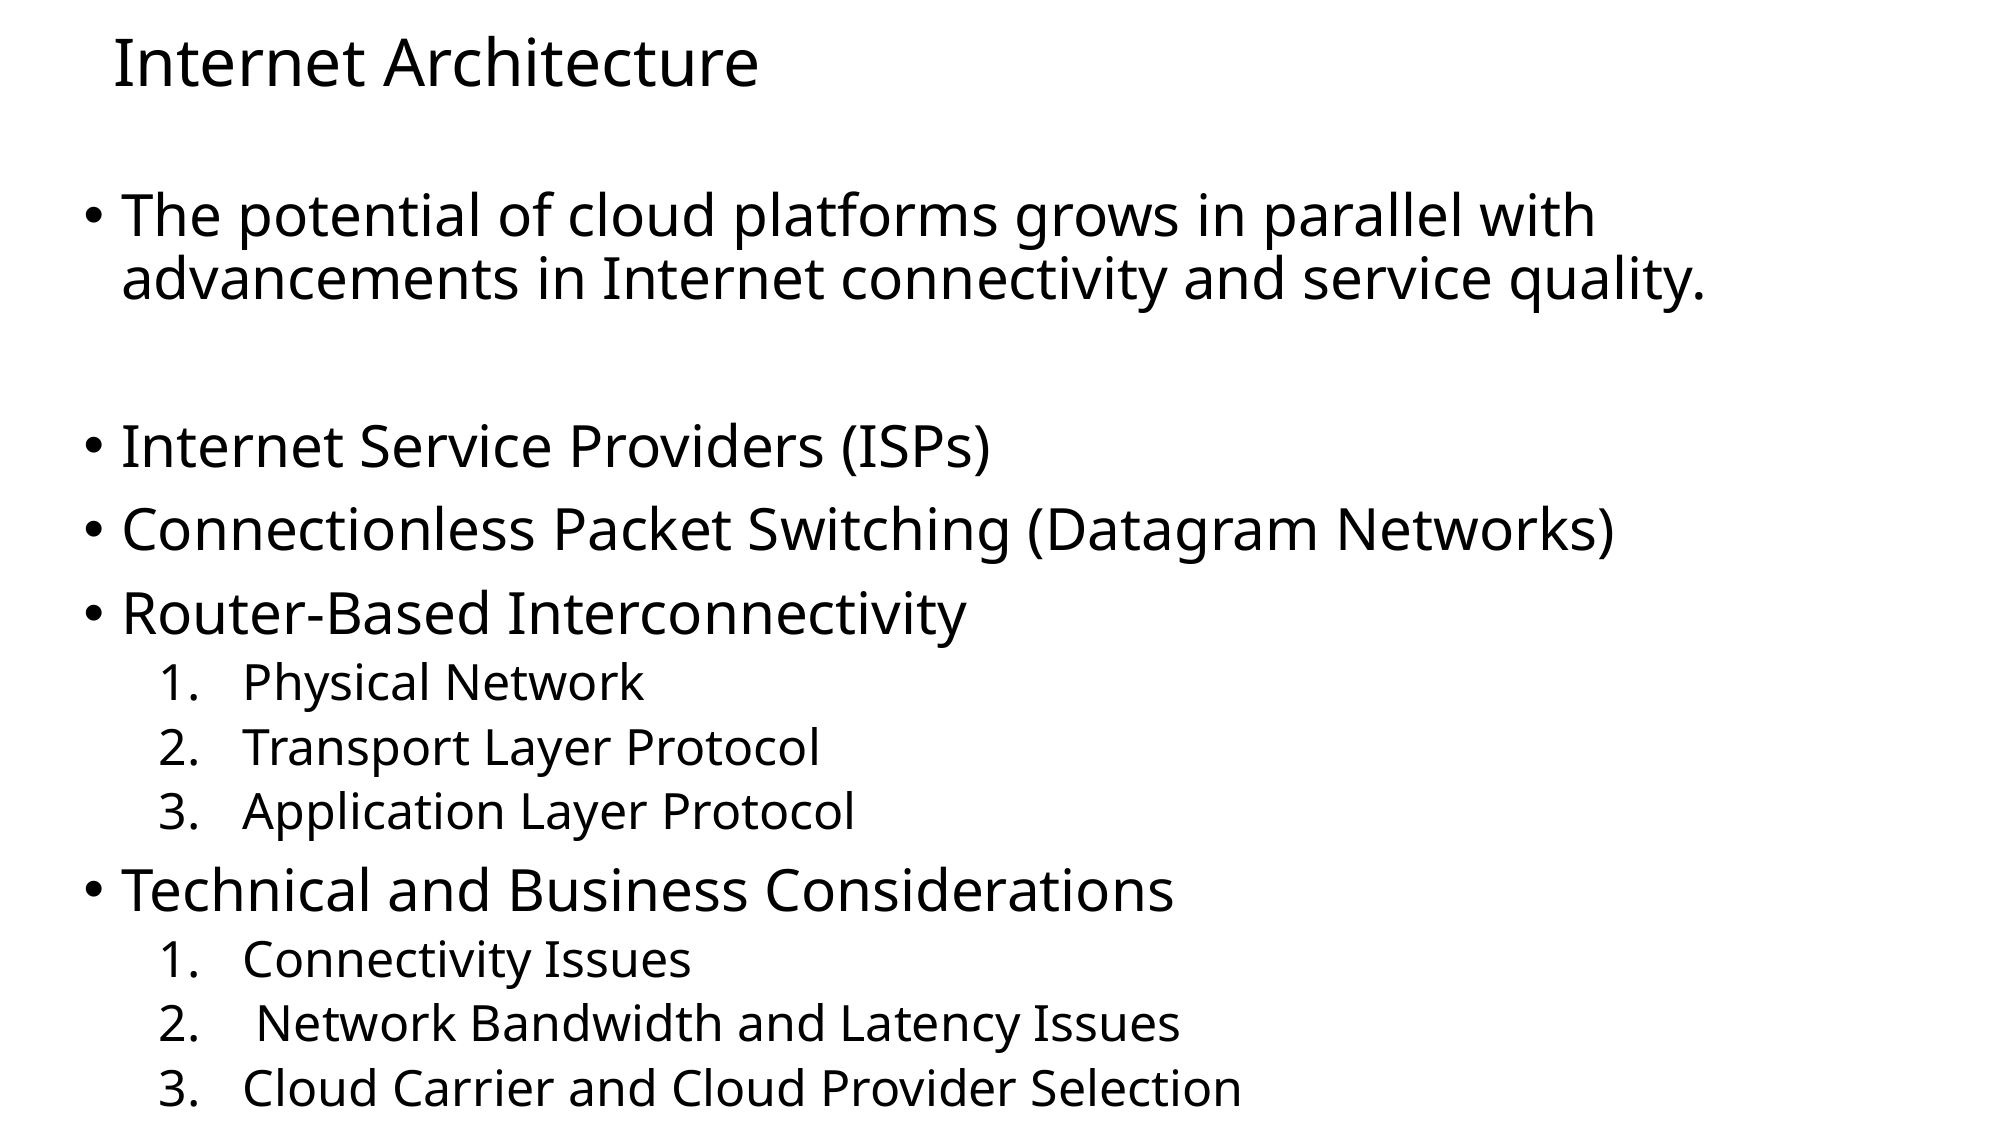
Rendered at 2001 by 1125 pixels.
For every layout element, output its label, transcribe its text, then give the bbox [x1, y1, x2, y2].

title Internet Architecture [98, 22, 1824, 110]
list The potential of cloud platforms grows in parallel with advancements in Internet connectivity and service quality. Internet Service Providers (ISPs) Connectionless Packet Switching (Datagram Networks) Router-Based Interconnectivity Physical Network Transport Layer Protocol Application Layer Protocol Technical and Business Considerations Connectivity Issues Network Bandwidth and Latency Issues Cloud Carrier and Cloud Provider Selection [68, 179, 2000, 1125]
